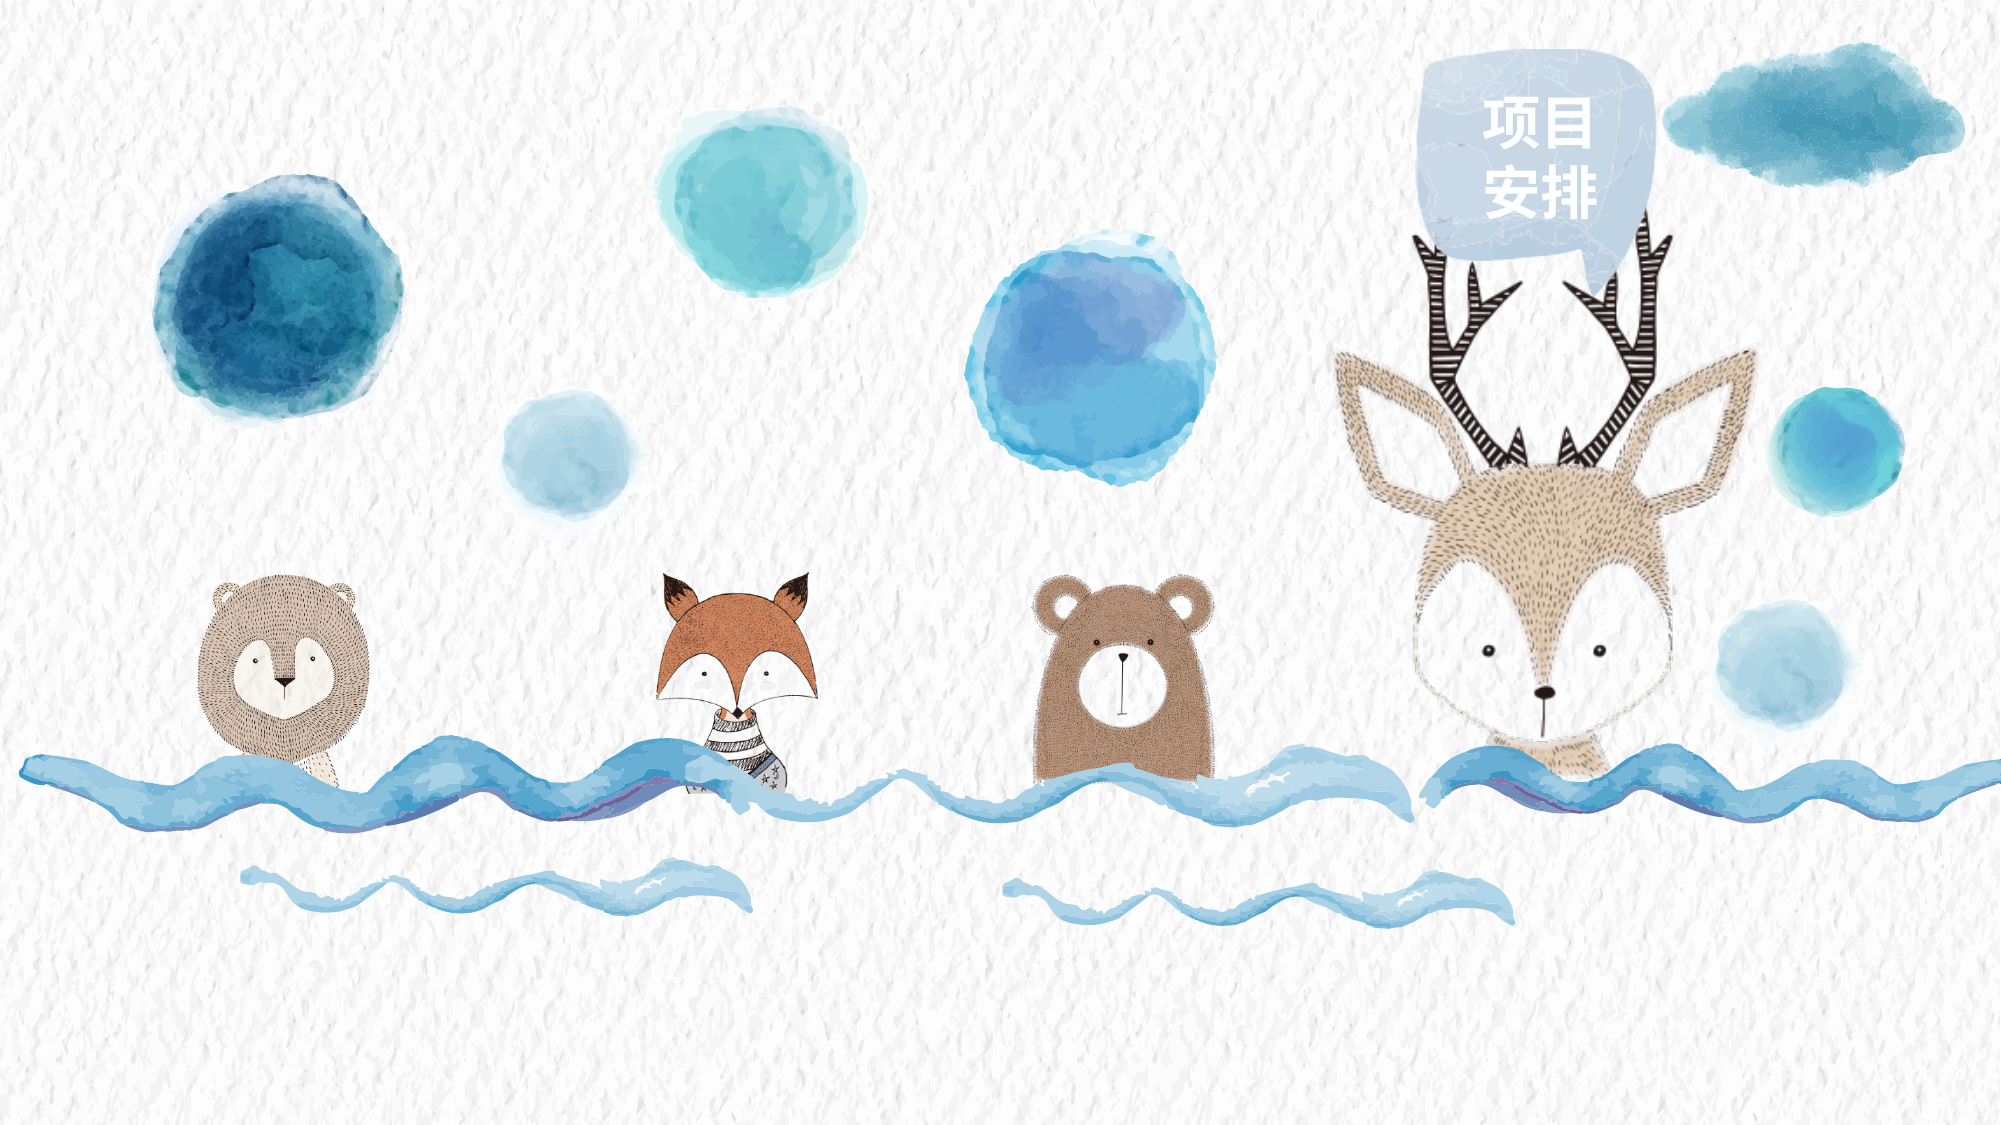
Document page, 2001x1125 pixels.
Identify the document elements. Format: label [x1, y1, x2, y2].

picture [0, 0, 2000, 1125]
text_box [1415, 49, 1661, 296]
